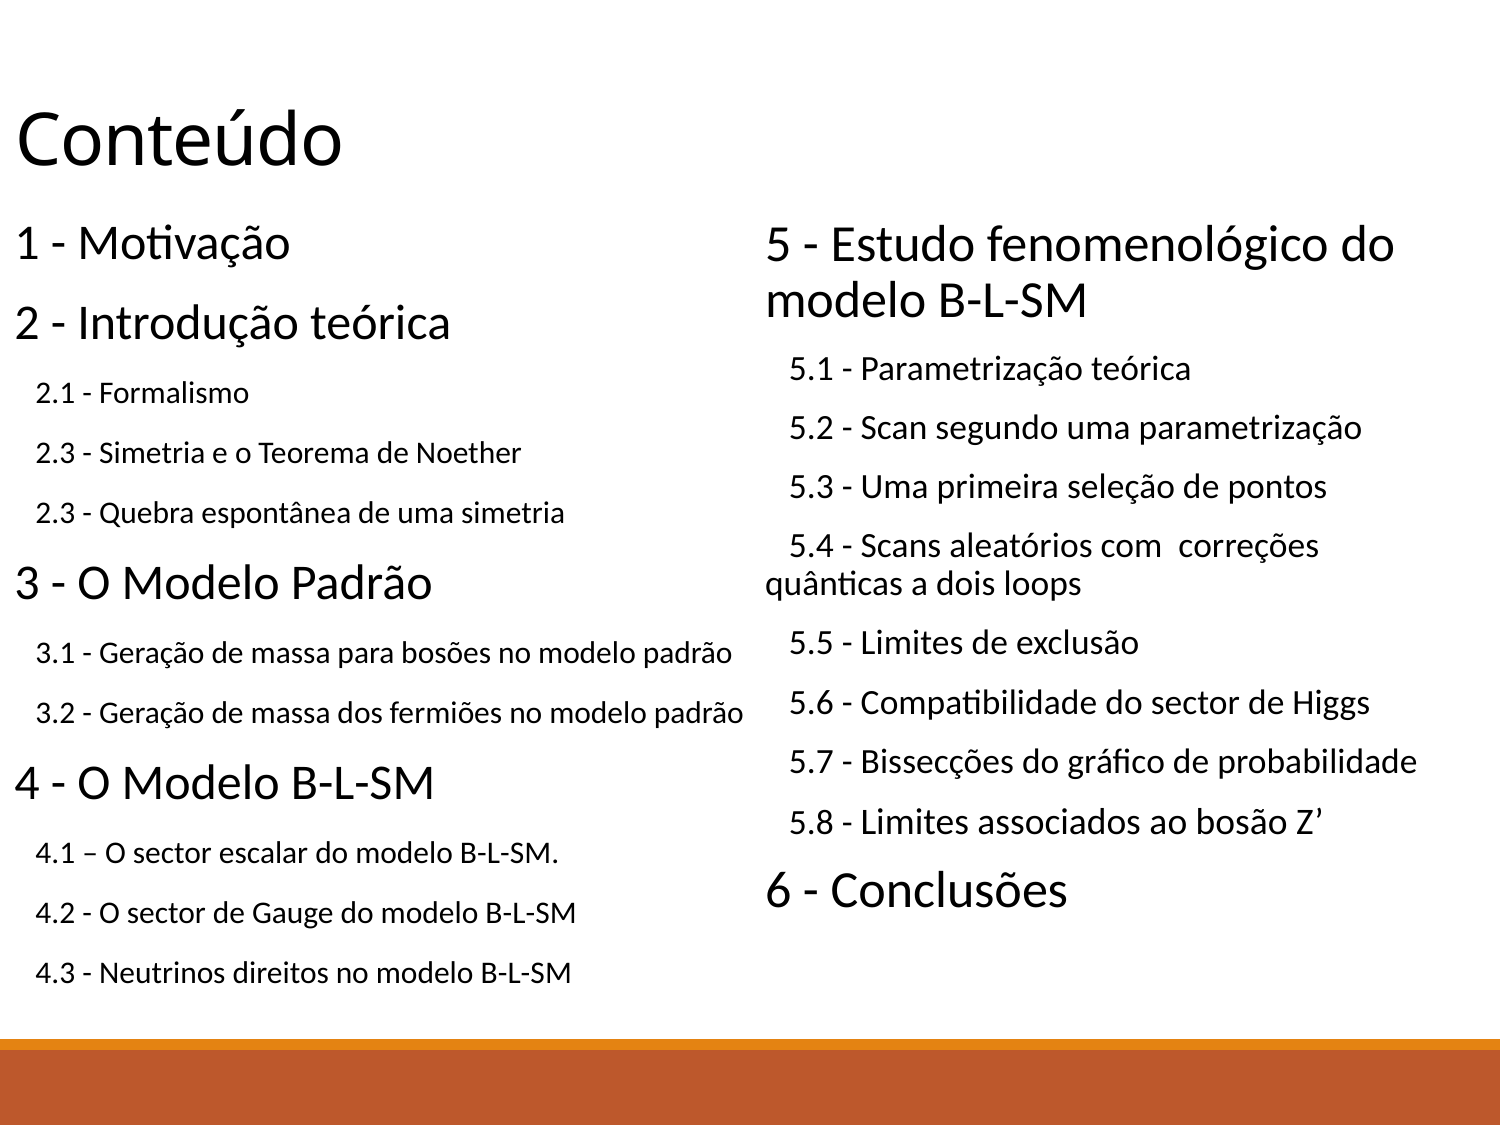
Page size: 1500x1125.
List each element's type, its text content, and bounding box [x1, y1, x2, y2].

text_box 5 - Estudo fenomenológico do modelo B-L-SM 5.1 - Parametrização teórica 5.2 - Scan segundo uma parametrização 5.3 - Uma primeira seleção de pontos 5.4 - Scans aleatórios com correções quânticas a dois loops 5.5 - Limites de exclusão 5.6 - Compatibilidade do sector de Higgs 5.7 - Bissecções do gráfico de probabilidade 5.8 - Limites associados ao bosão Z’ 6 - Conclusões [750, 209, 1464, 1039]
title Conteúdo [0, 0, 1500, 188]
list 1 - Motivação 2 - Introdução teórica 2.1 - Formalismo 2.3 - Simetria e o Teorema de Noether 2.3 - Quebra espontânea de uma simetria 3 - O Modelo Padrão 3.1 - Geração de massa para bosões no modelo padrão 3.2 - Geração de massa dos fermiões no modelo padrão 4 - O Modelo B-L-SM 4.1 – O sector escalar do modelo B-L-SM. 4.2 - O sector de Gauge do modelo B-L-SM 4.3 - Neutrinos direitos no modelo B-L-SM [14, 209, 750, 1039]
